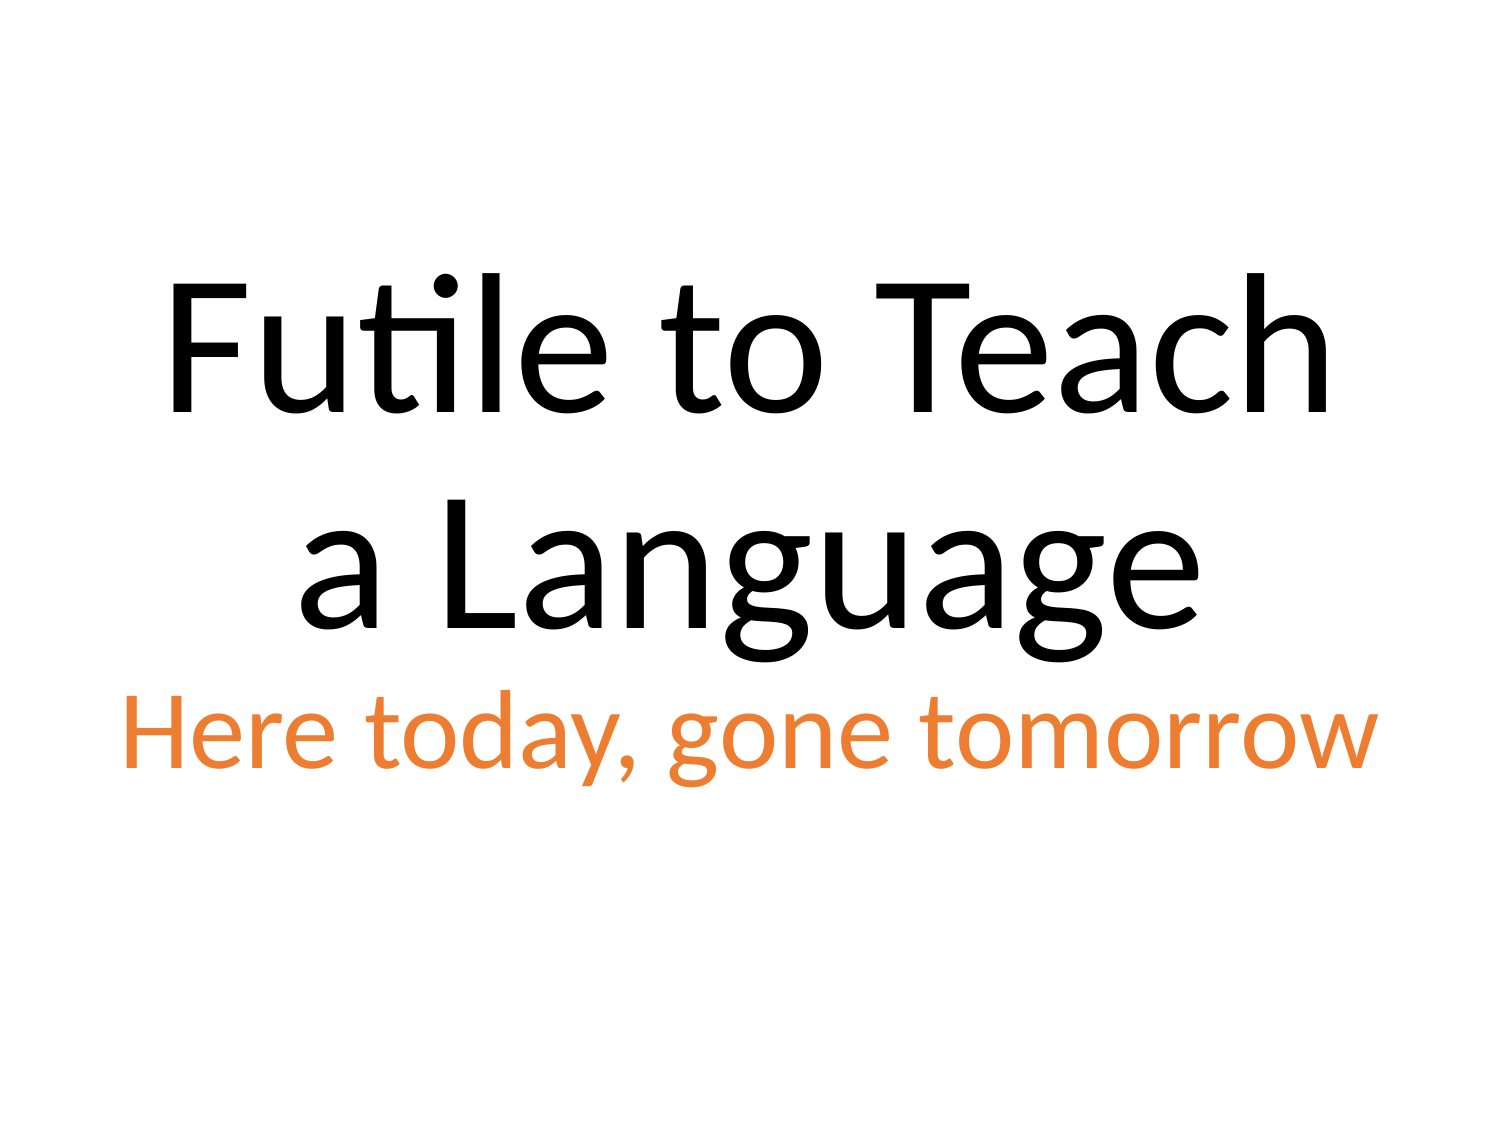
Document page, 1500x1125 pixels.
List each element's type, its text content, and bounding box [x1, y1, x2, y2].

title Futile to Teach a Language Here today, gone tomorrow [102, 63, 1398, 969]
